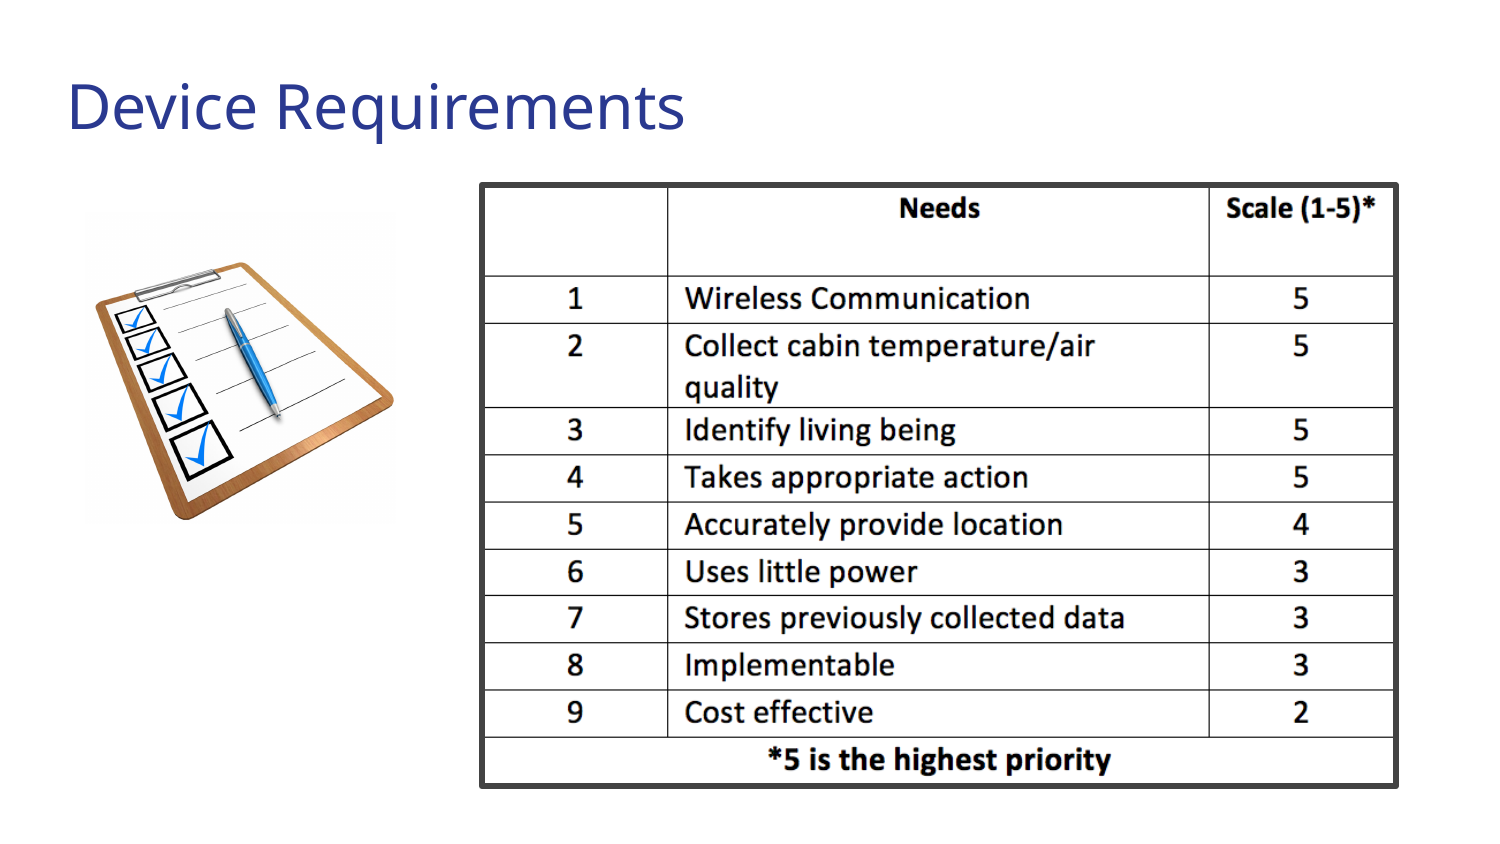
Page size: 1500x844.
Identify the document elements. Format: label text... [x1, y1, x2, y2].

picture [85, 212, 396, 524]
title Device Requirements [51, 51, 1449, 189]
picture [484, 187, 1393, 784]
